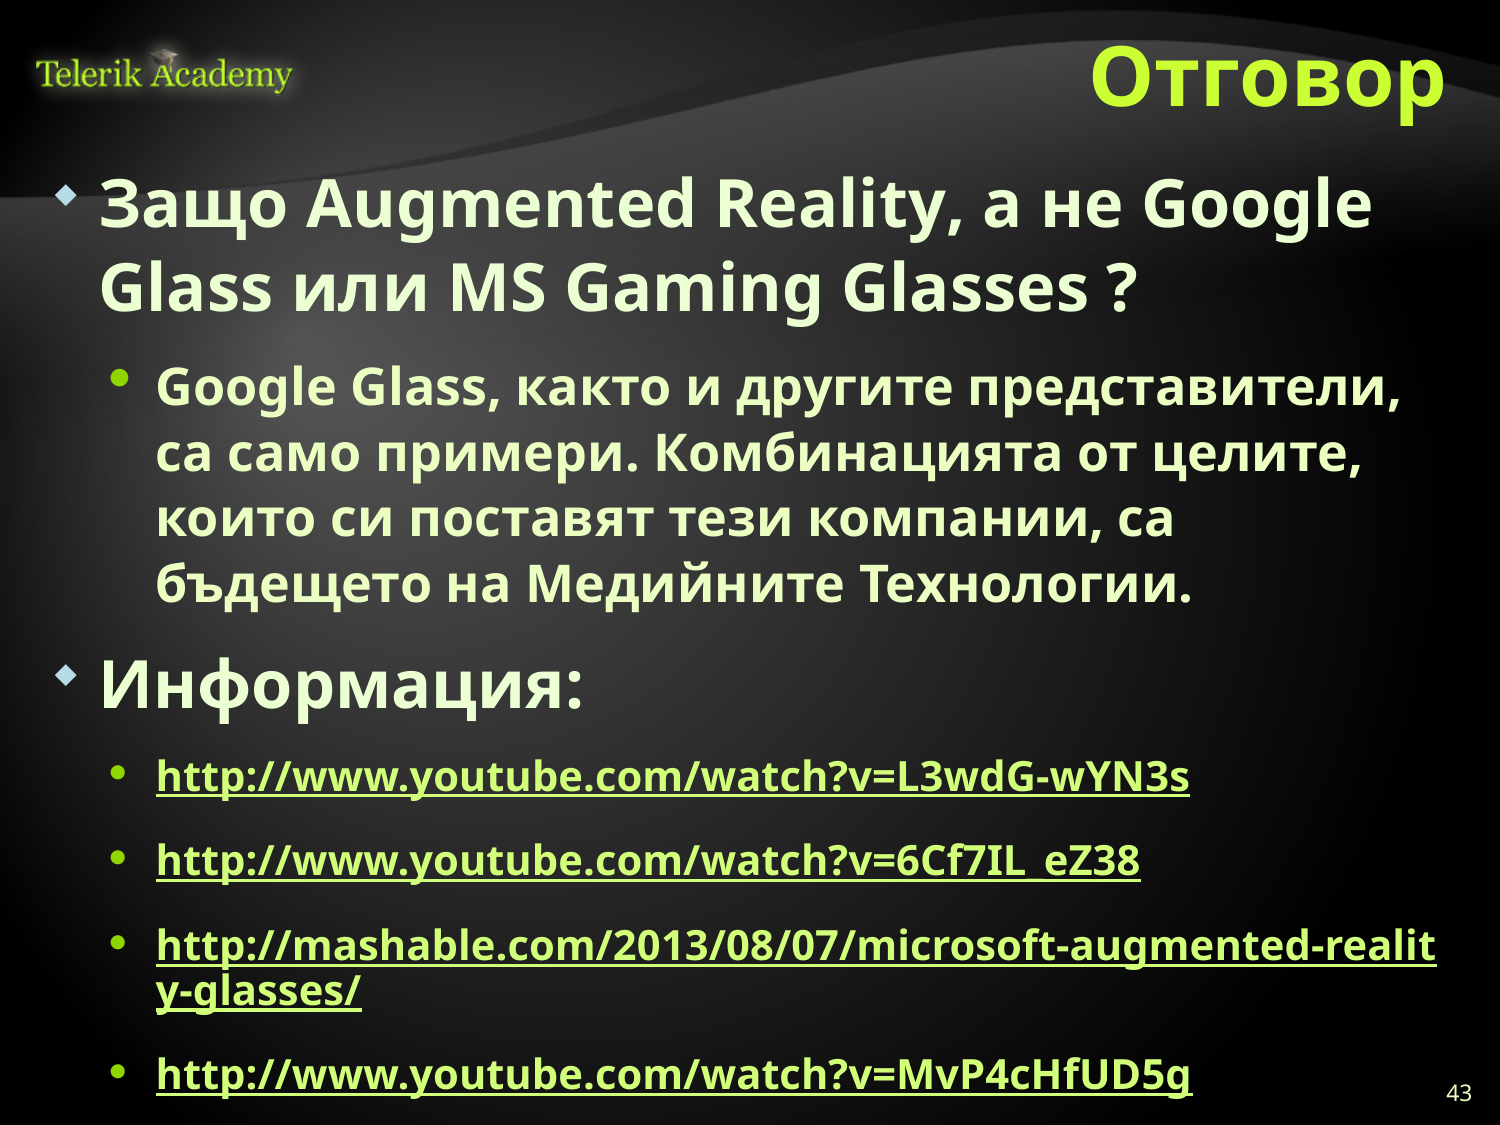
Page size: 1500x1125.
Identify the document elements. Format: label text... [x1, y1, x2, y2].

picture [0, 0, 1500, 1125]
list Защо Augmented Reality, а не Google Glass или MS Gaming Glasses ? Google Glass, както и другите представители, са само примери. Комбинацията от целите, които си поставят тези компании, са бъдещето на Медийните Технологии. Информация: http://www.youtube.com/watch?v=L3wdG-wYN3s http://www.youtube.com/watch?v=6Cf7IL_eZ38 http://mashable.com/2013/08/07/microsoft-augmented-reality-glasses/ http://www.youtube.com/watch?v=MvP4cHfUD5g http://www.google.com/glass/start/how-it-feels/#video=hif-video [37, 149, 1463, 1100]
slide_number 43 [1412, 1074, 1488, 1113]
title Отговор [300, 12, 1463, 149]
